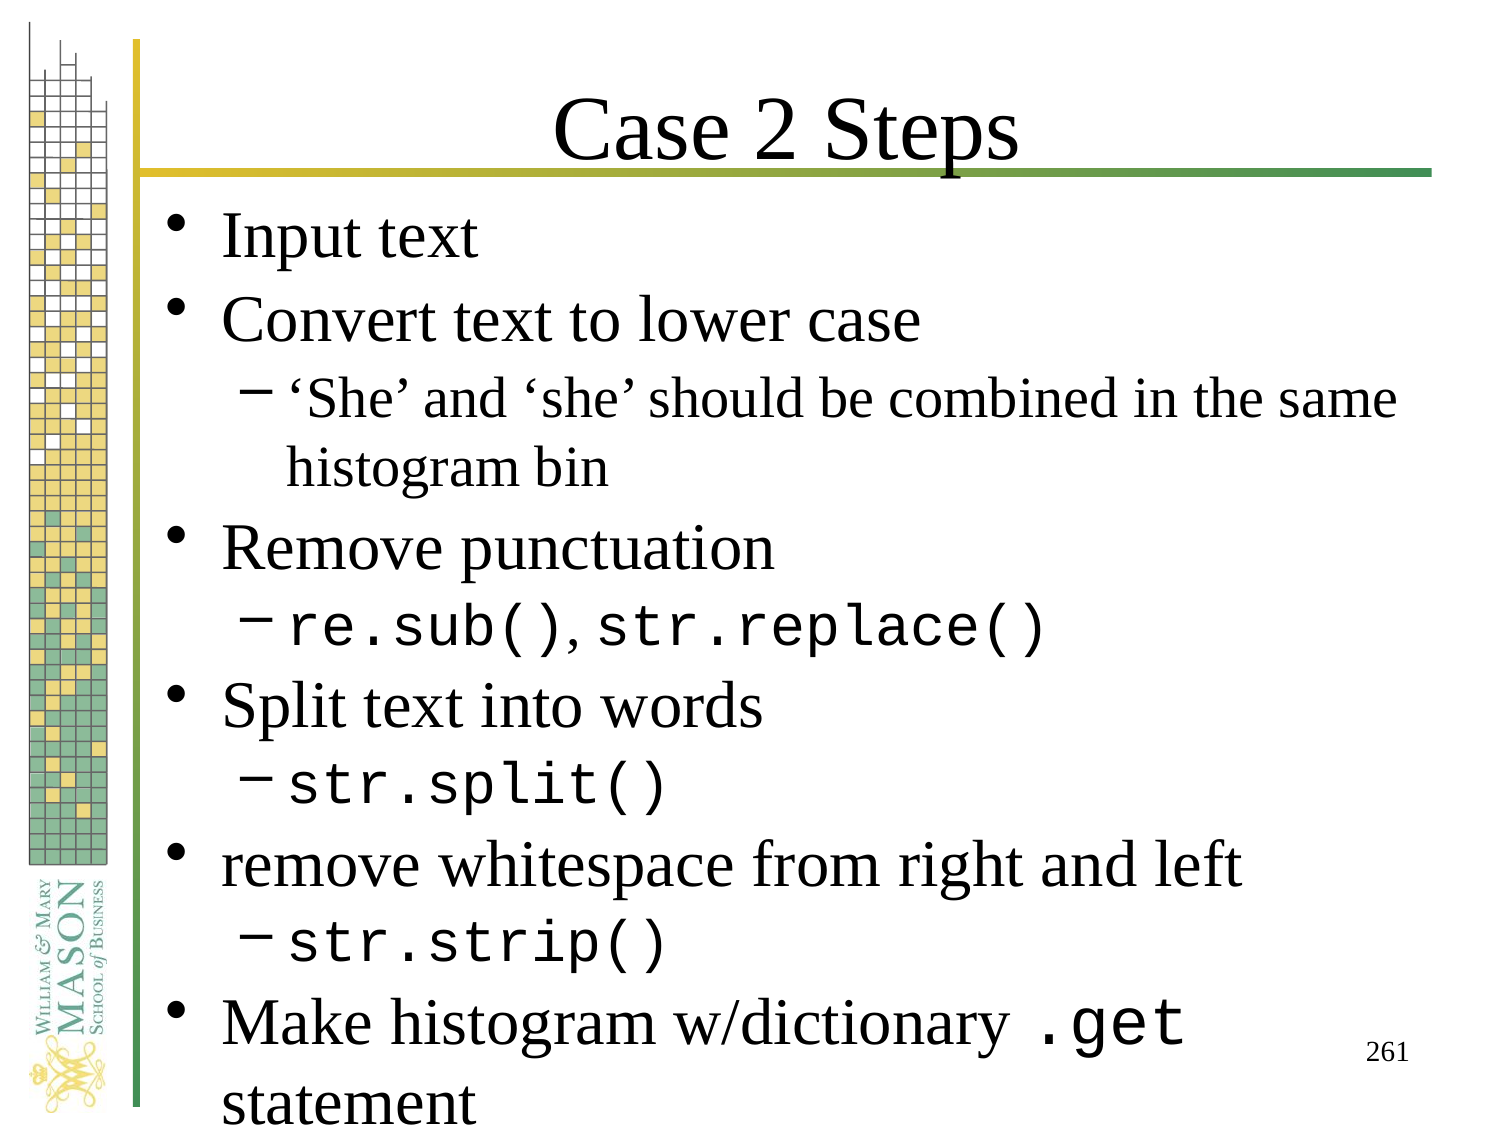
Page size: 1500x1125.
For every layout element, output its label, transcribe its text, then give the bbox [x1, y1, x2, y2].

title Case 2 Steps [150, 45, 1425, 182]
list Input text Convert text to lower case ‘She’ and ‘she’ should be combined in the same histogram bin Remove punctuation re.sub(), str.replace() Split text into words str.split() remove whitespace from right and left str.strip() Make histogram w/dictionary .get statement [150, 182, 1500, 1005]
slide_number 261 [1048, 1024, 1426, 1103]
title Naming Variables [29, 879, 107, 1113]
